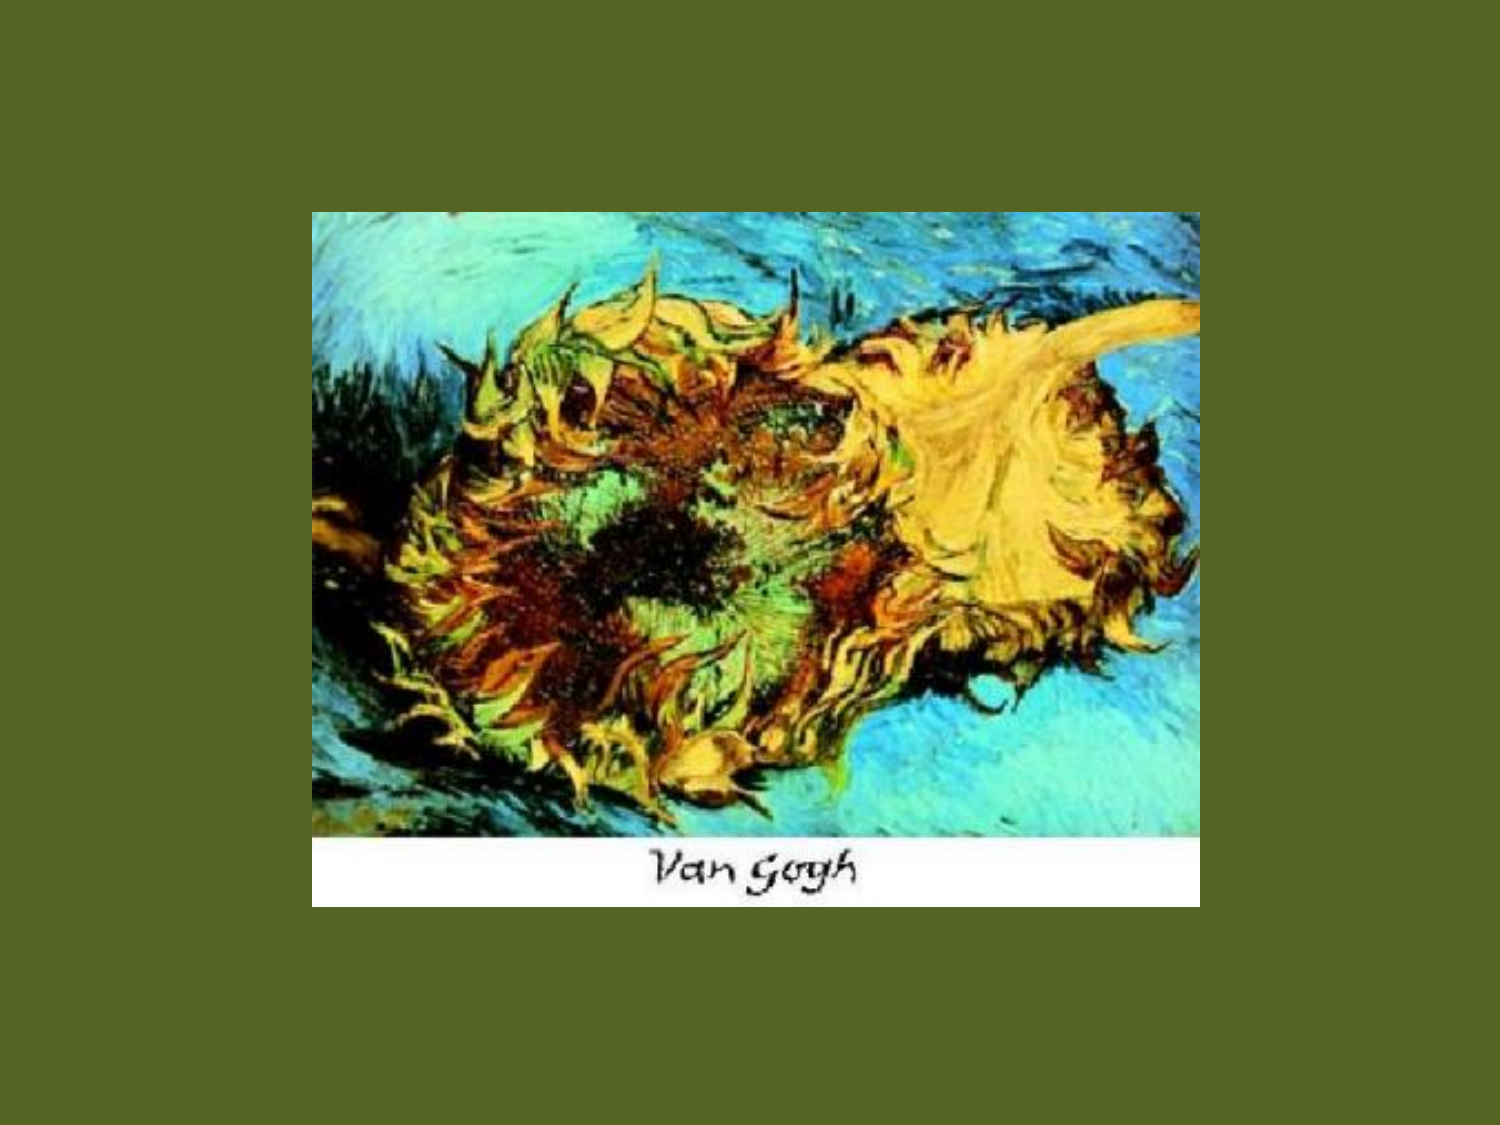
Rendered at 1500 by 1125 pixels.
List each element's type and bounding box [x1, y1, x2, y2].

picture [312, 212, 1201, 908]
